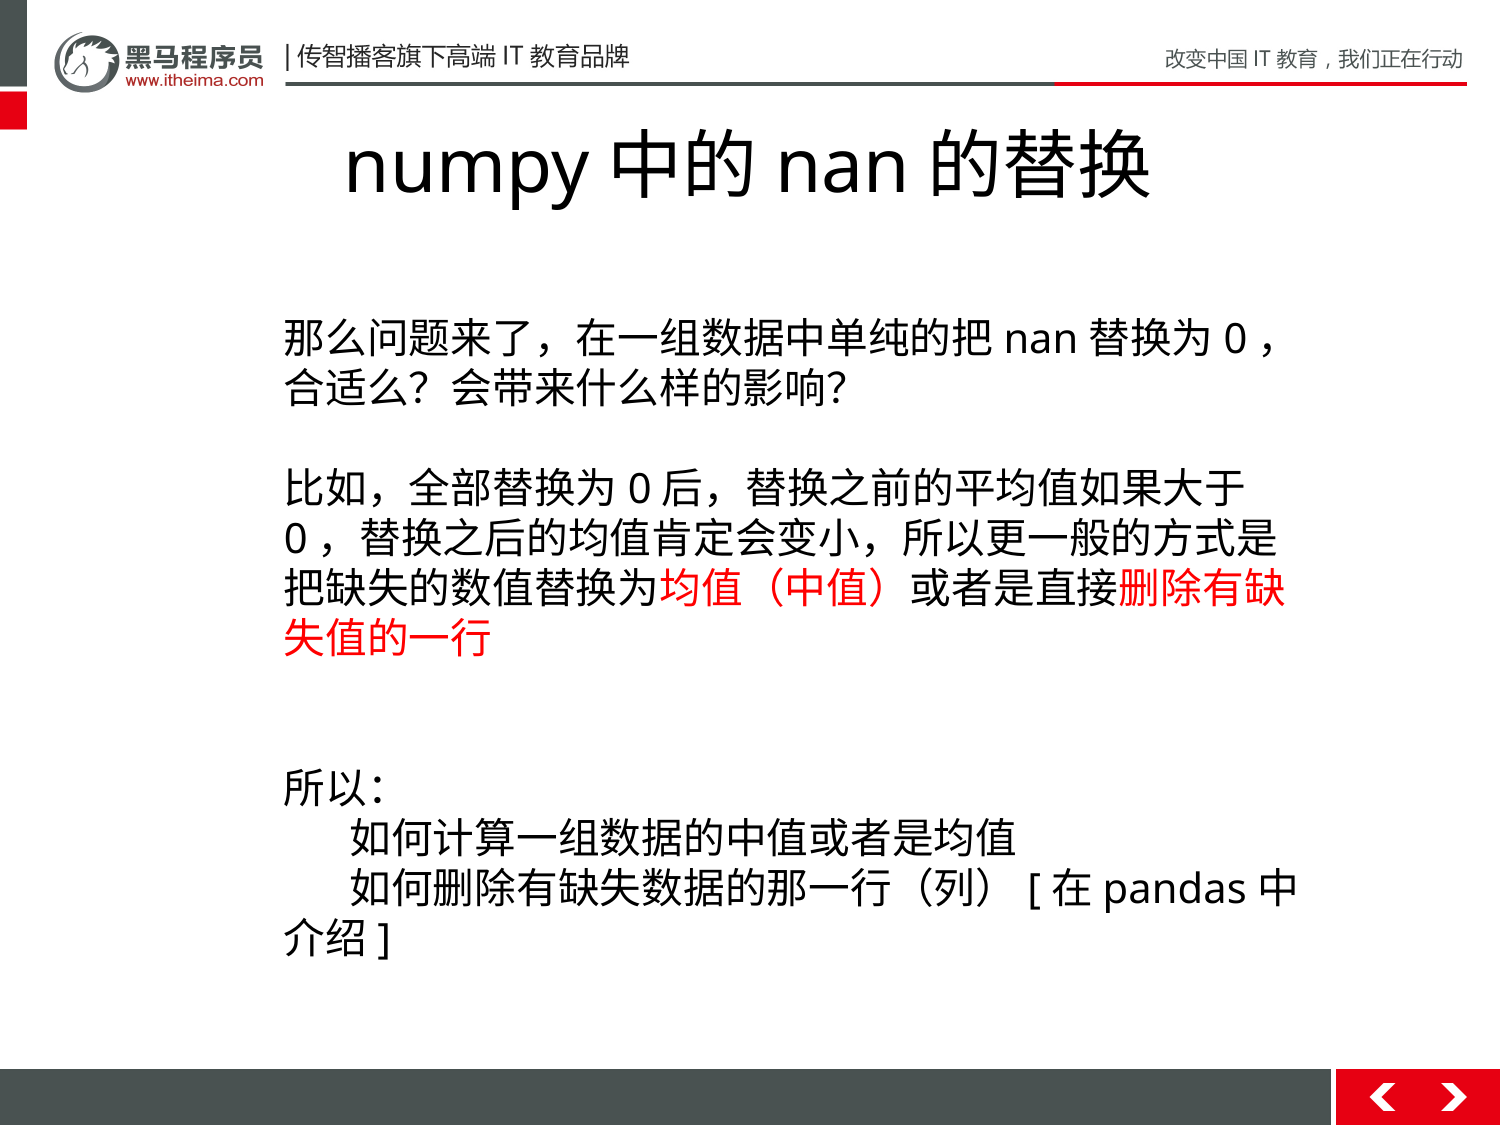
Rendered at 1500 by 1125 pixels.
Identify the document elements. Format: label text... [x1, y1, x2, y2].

title numpy中的nan的替换 [81, 97, 1416, 216]
text_box 那么问题来了，在一组数据中单纯的把nan替换为0，合适么？会带来什么样的影响？ 比如，全部替换为0后，替换之前的平均值如果大于0，替换之后的均值肯定会变小，所以更一般的方式是把缺失的数值替换为均值（中值）或者是直接删除有缺失值的一行 所以： 如何计算一组数据的中值或者是均值 如何删除有缺失数据的那一行（列）[在pandas中介绍] [269, 304, 1315, 970]
picture [0, 0, 1500, 1125]
